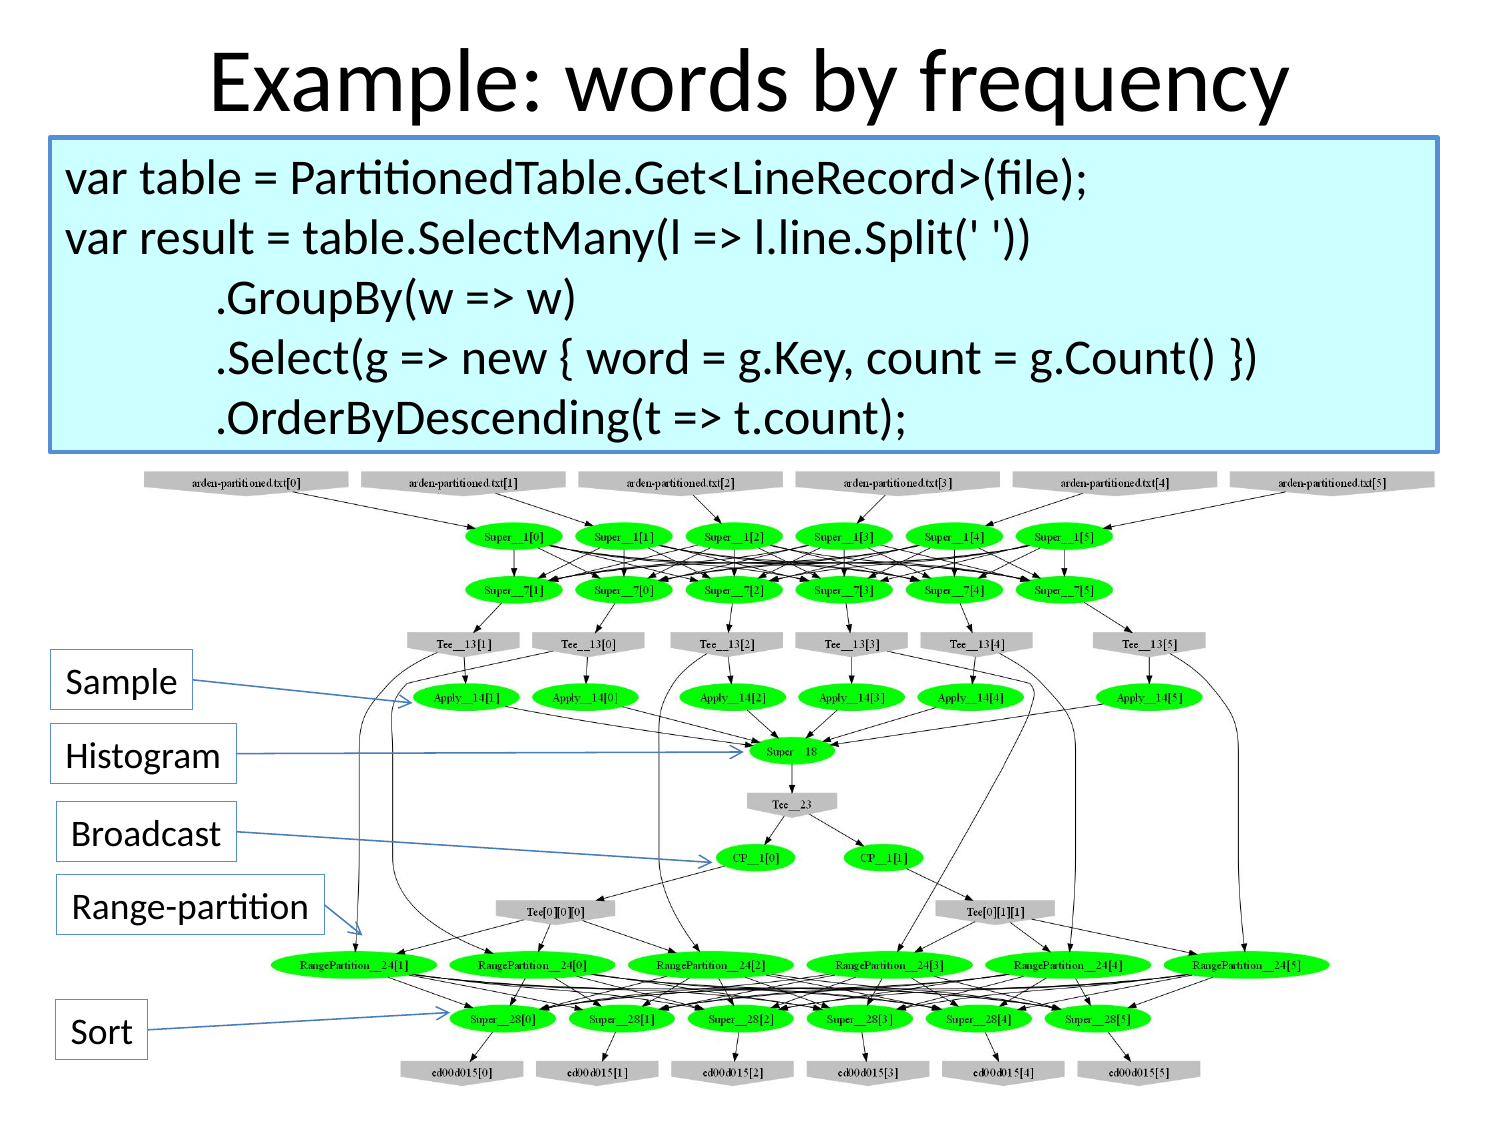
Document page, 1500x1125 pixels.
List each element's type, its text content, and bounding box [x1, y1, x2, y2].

text_box Range-partition [56, 874, 136, 935]
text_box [148, 1012, 451, 1031]
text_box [193, 680, 413, 704]
picture [141, 465, 1438, 1088]
title Example: words by frequency [75, 12, 1425, 137]
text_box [325, 905, 363, 936]
text_box var table = PartitionedTable.Get<LineRecord>(file); var result = table.SelectMany(l => l.line.Split(' ')) .GroupBy(w => w) .Select(g => new { word = g.Key, count = g.Count() }) .OrderByDescending(t => t.count); [50, 137, 1438, 453]
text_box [237, 751, 745, 755]
text_box Sort [55, 999, 136, 1060]
text_box Histogram [50, 723, 136, 784]
text_box Broadcast [56, 801, 136, 862]
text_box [237, 831, 713, 863]
text_box Sample [50, 649, 136, 710]
